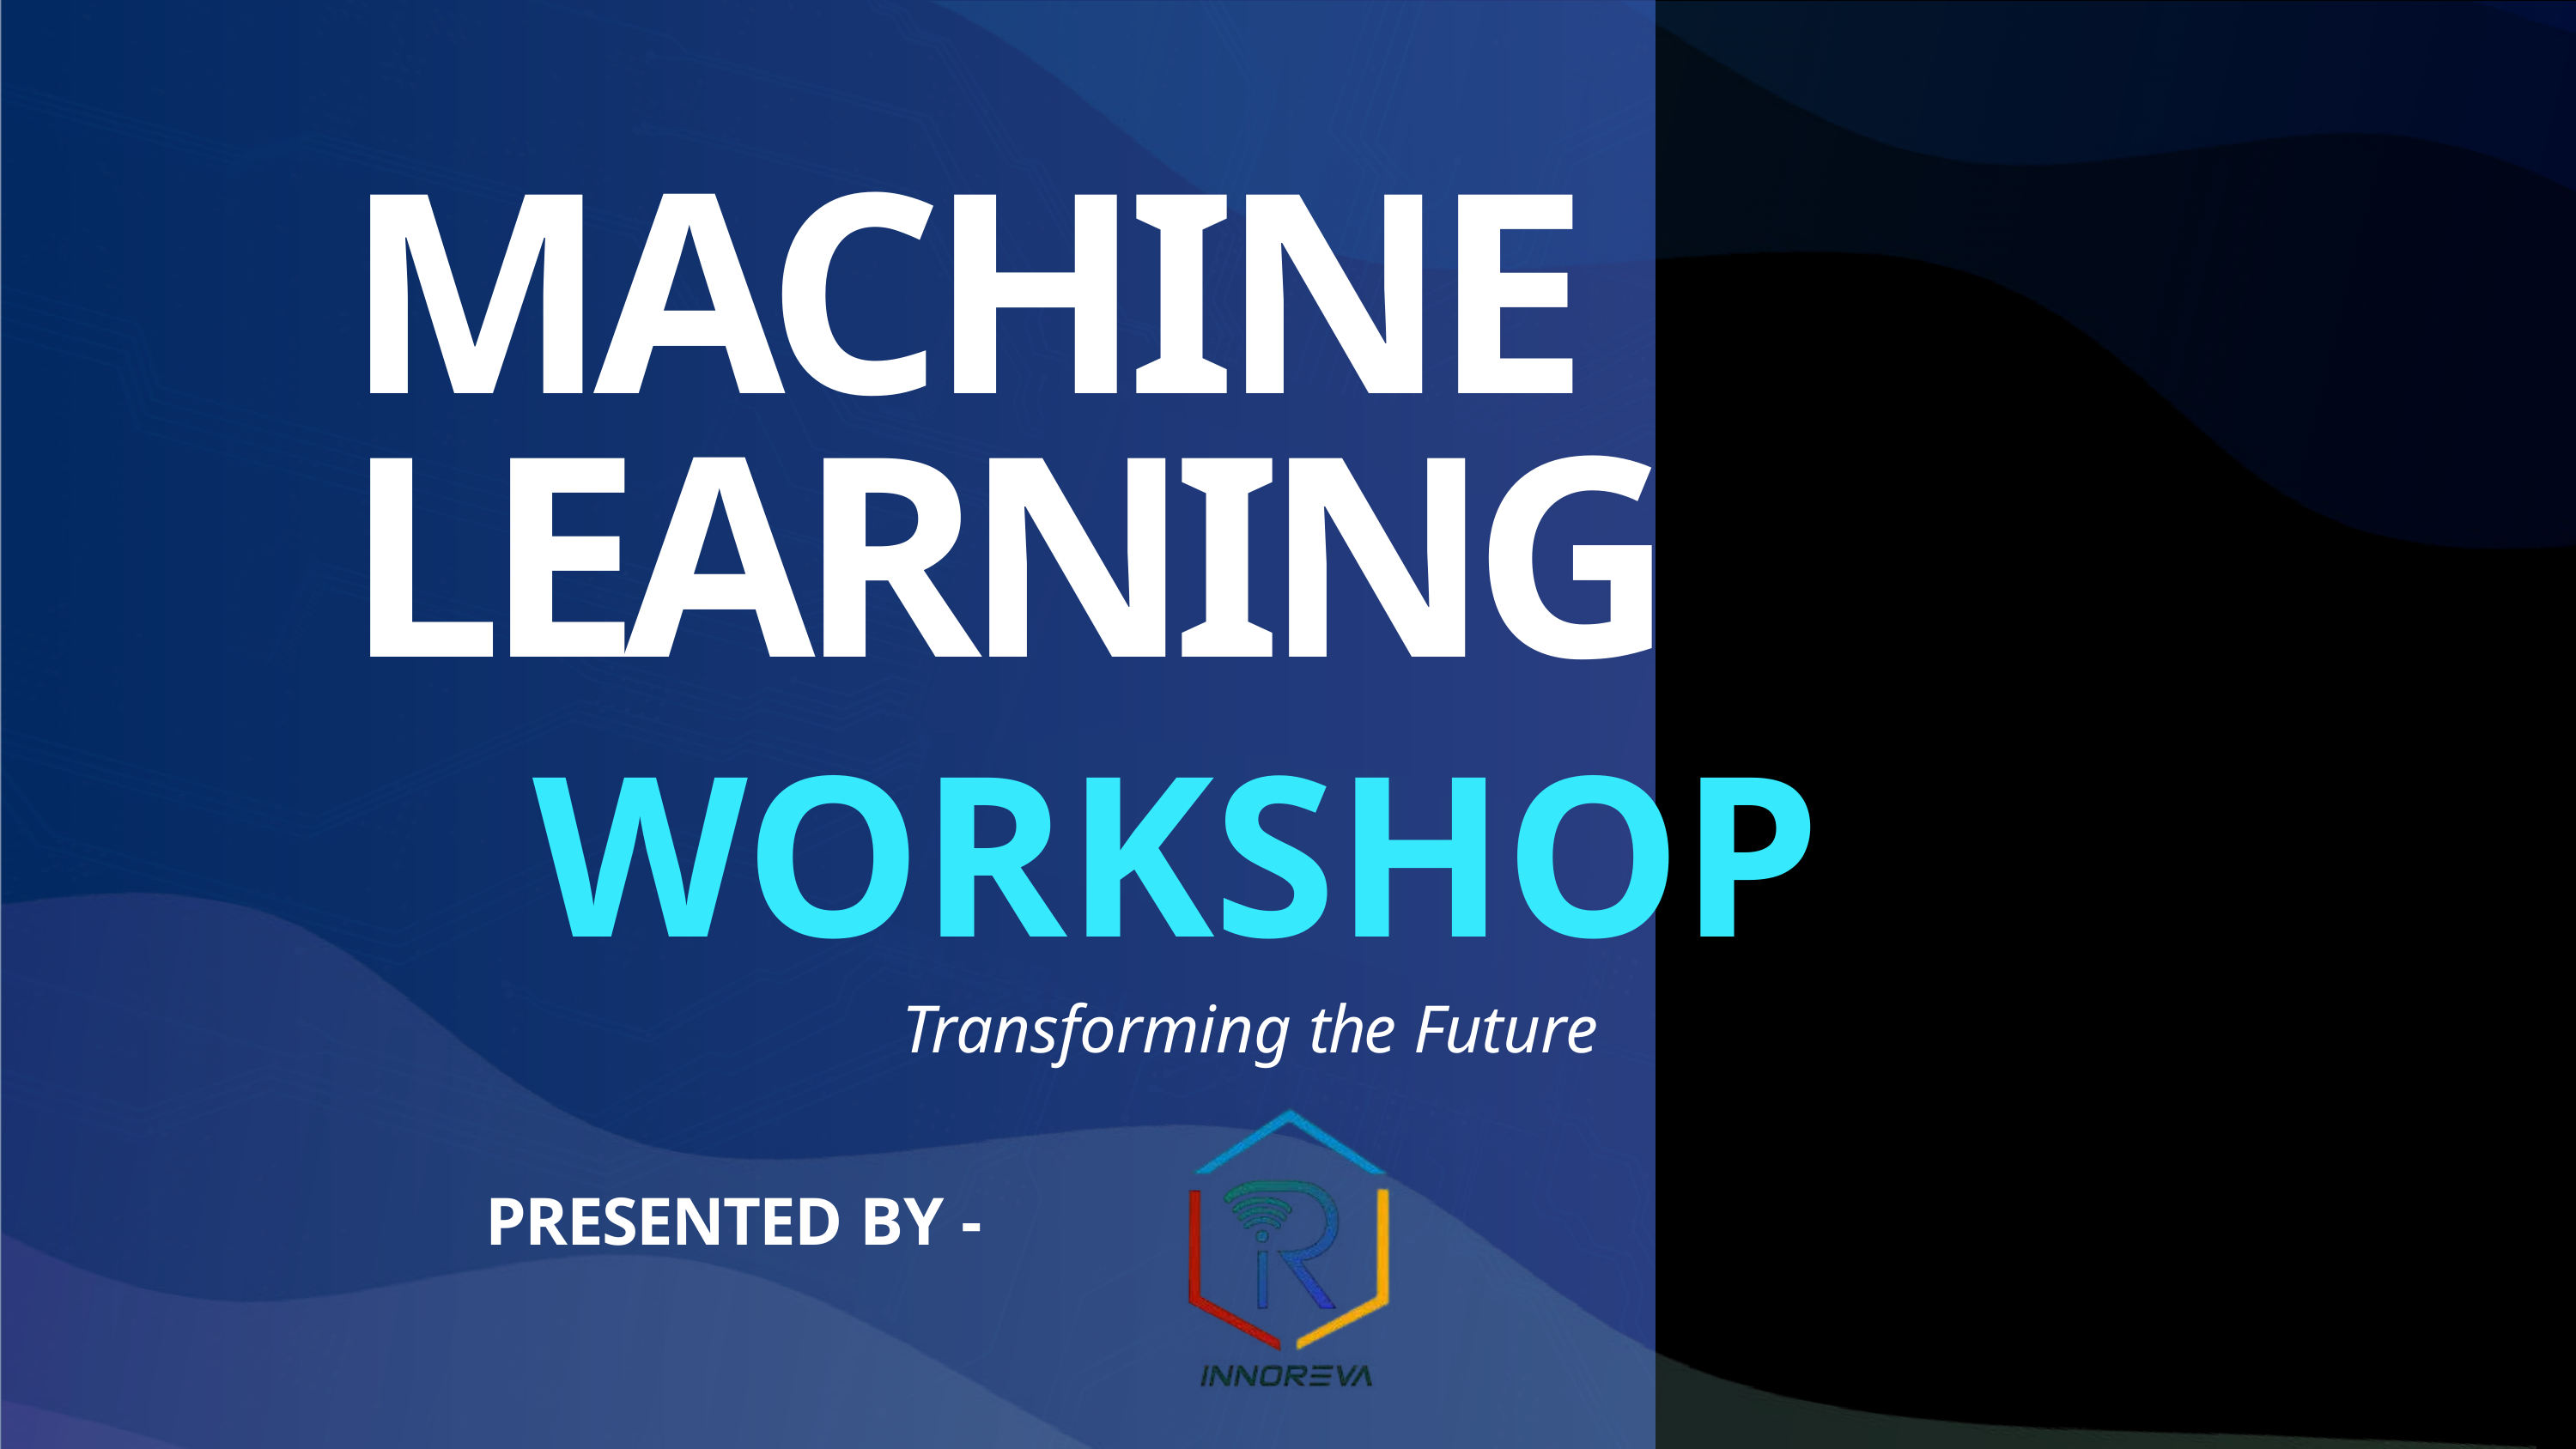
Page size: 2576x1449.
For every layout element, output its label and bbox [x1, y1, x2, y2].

text_box [0, 0, 2576, 1449]
